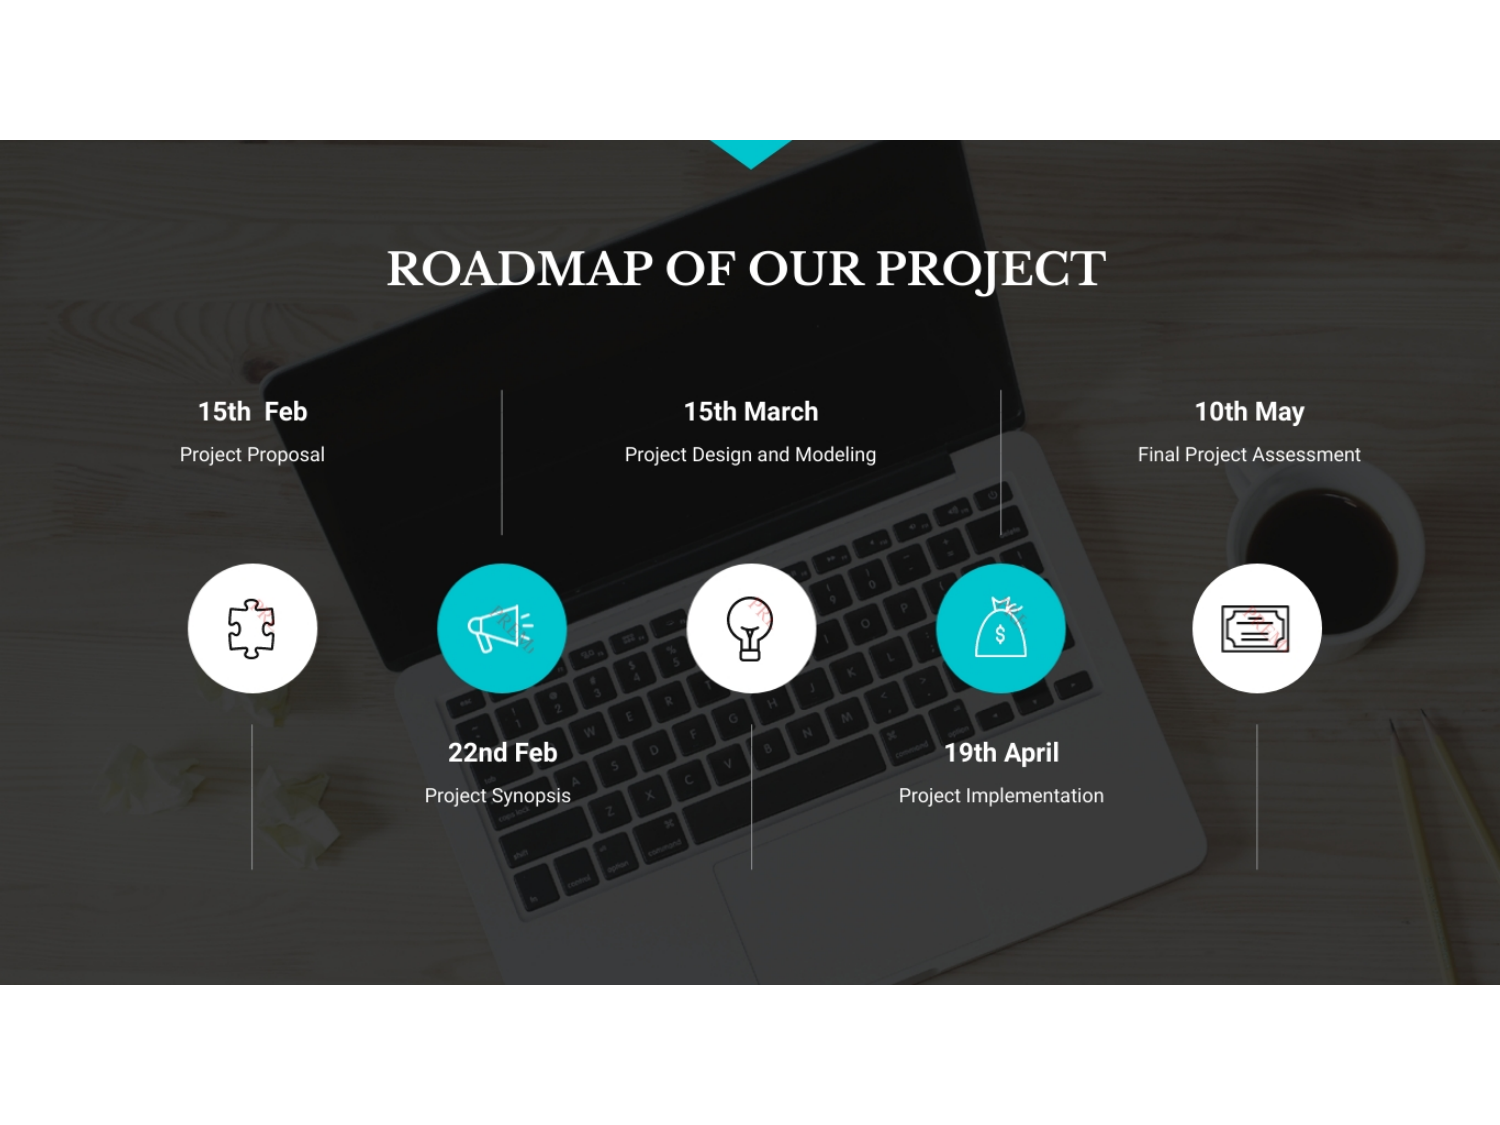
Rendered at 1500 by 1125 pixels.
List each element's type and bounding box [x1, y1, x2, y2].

picture [0, 140, 1500, 985]
